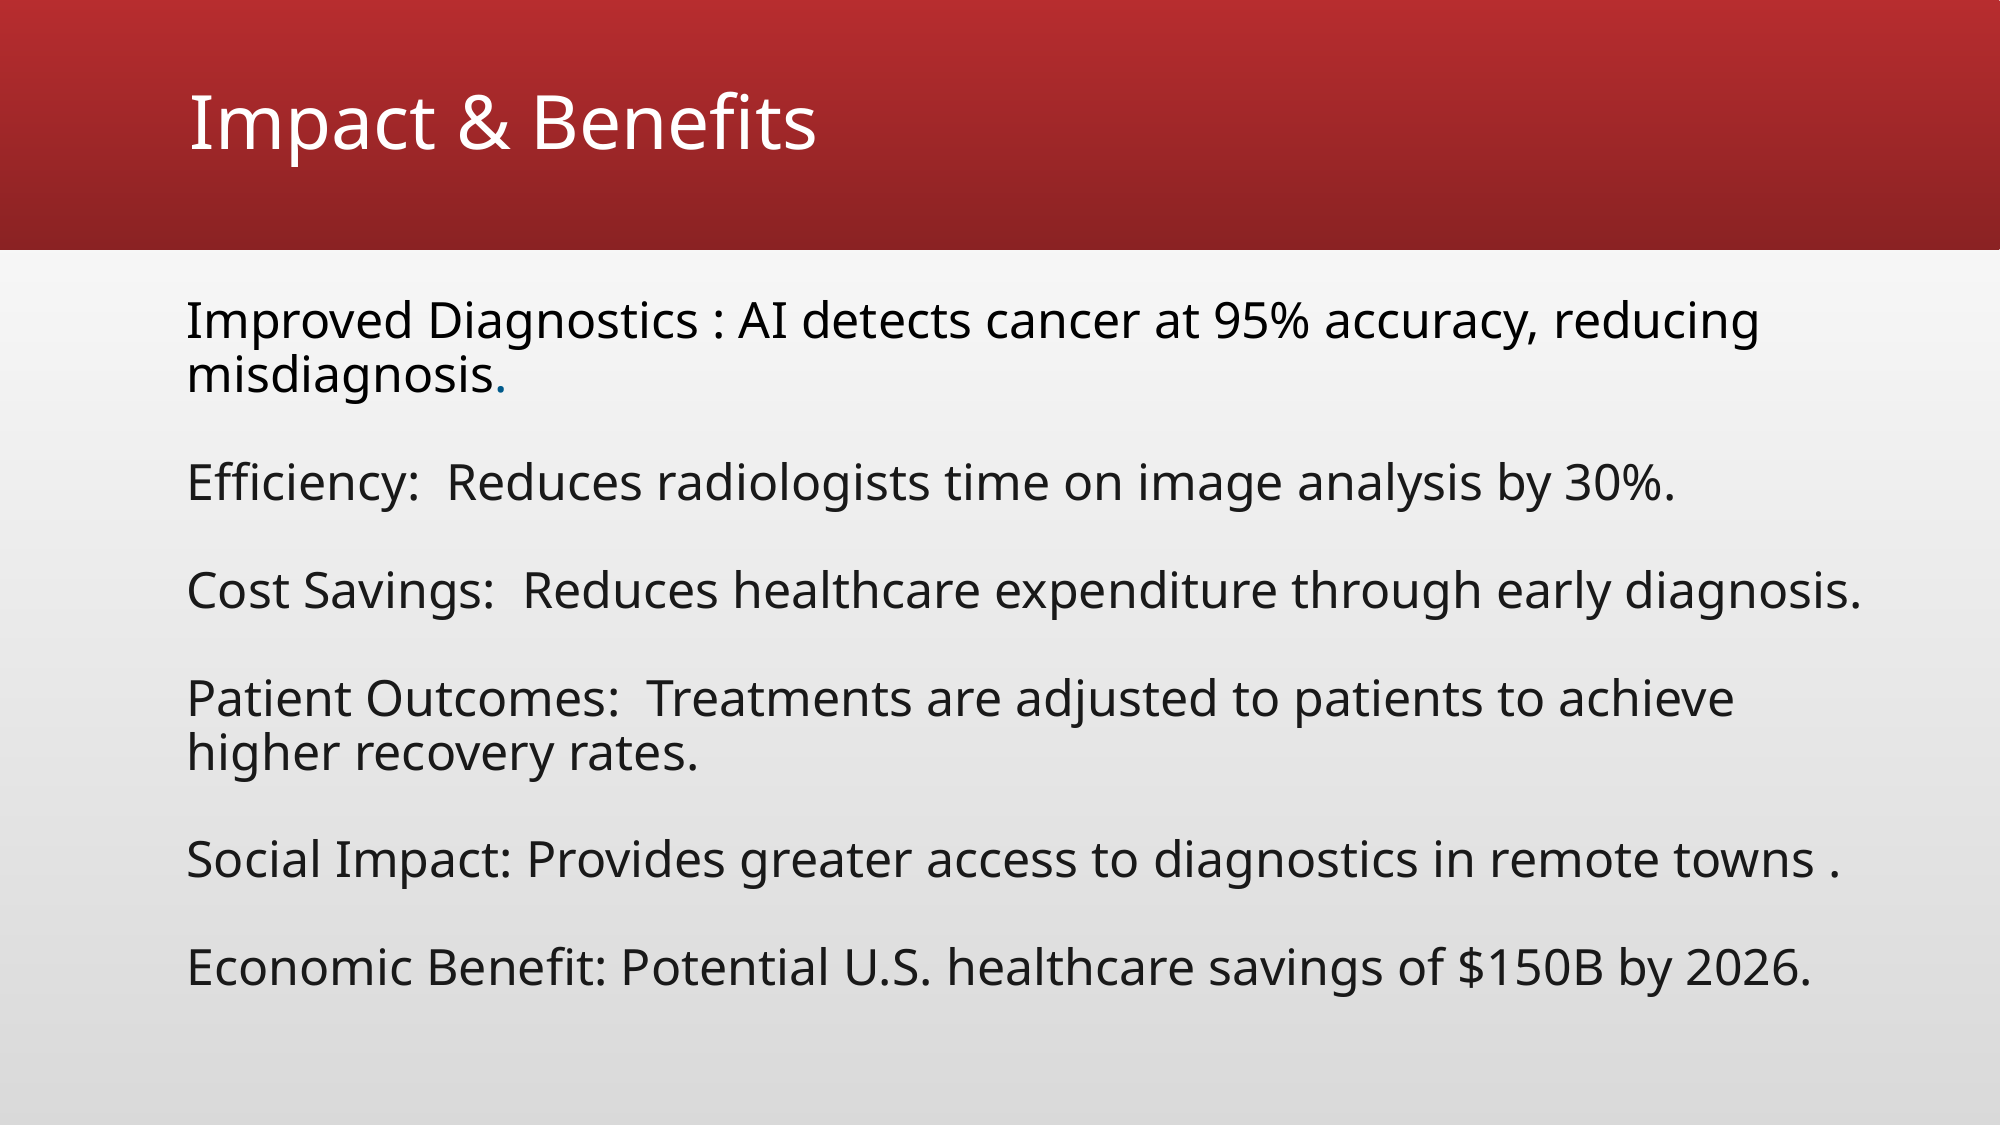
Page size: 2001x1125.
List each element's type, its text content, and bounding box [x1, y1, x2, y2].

list Improved Diagnostics : AI detects cancer at 95% accuracy, reducing misdiagnosis. Efficiency: Reduces radiologists time on image analysis by 30%. Cost Savings: Reduces healthcare expenditure through early diagnosis. Patient Outcomes: Treatments are adjusted to patients to achieve higher recovery rates. Social Impact: Provides greater access to diagnostics in remote towns . Economic Benefit: Potential U.S. healthcare savings of $150B by 2026. [171, 287, 1897, 1075]
title Impact & Benefits [174, 16, 1825, 234]
